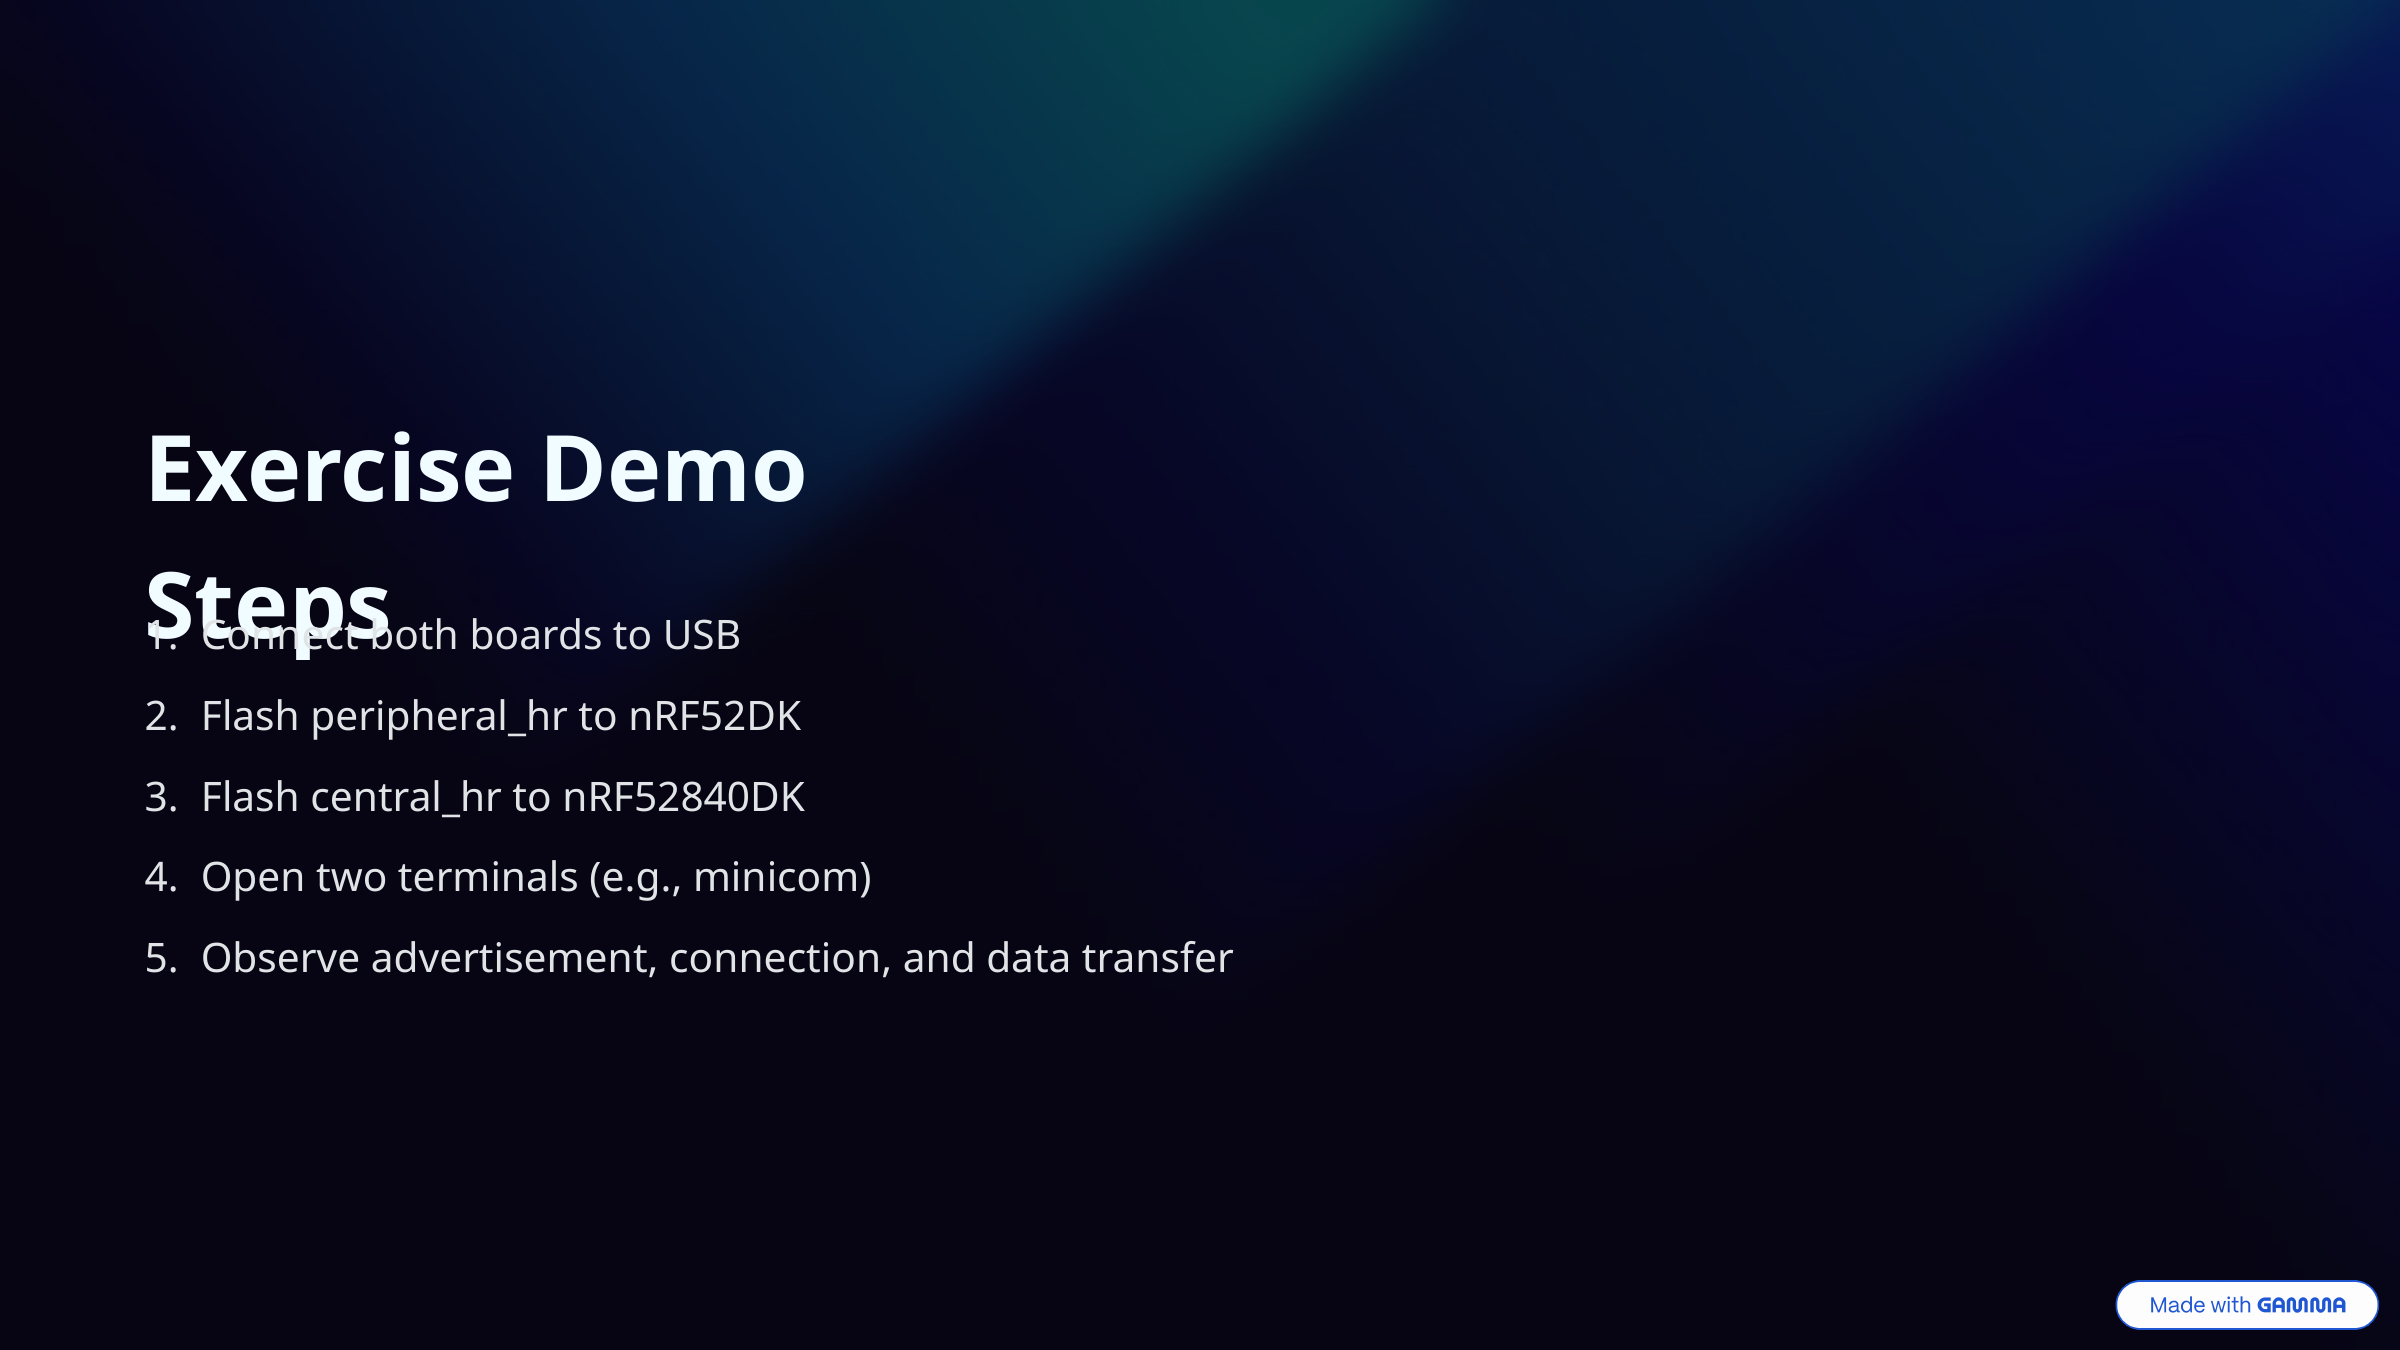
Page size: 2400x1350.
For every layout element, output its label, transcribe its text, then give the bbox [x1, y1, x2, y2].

text_box Flash central_hr to nRF52840DK [144, 740, 2256, 807]
text_box Flash peripheral_hr to nRF52DK [144, 660, 2256, 727]
picture [2106, 1271, 2389, 1339]
text_box Open two terminals (e.g., minicom) [144, 821, 2256, 888]
text_box Exercise Demo Steps [144, 382, 1063, 497]
text_box Connect both boards to USB [144, 579, 2256, 646]
text_box Observe advertisement, connection, and data transfer [144, 901, 2256, 968]
